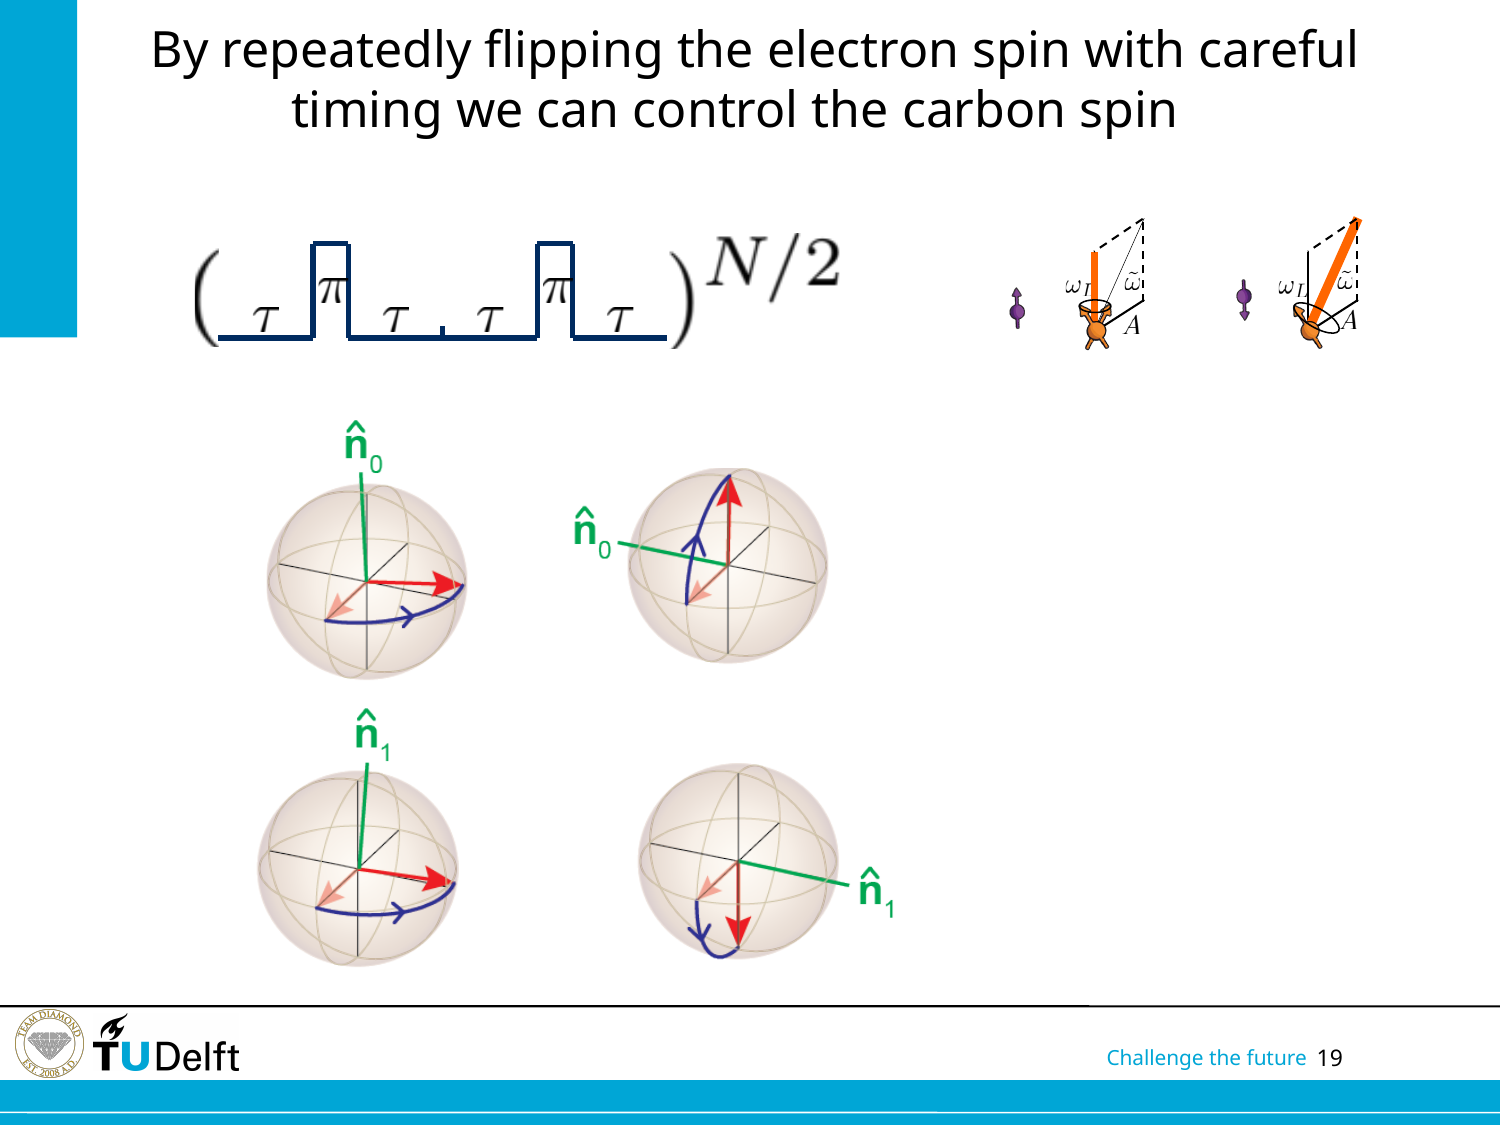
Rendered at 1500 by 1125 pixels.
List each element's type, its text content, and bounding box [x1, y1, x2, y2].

picture [15, 1009, 84, 1078]
picture [266, 420, 501, 710]
picture [606, 762, 897, 980]
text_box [1224, 217, 1359, 351]
picture [237, 706, 460, 996]
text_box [997, 217, 1145, 351]
title By repeatedly flipping the electron spin with careful timing we can control the carbon spin [150, 12, 1447, 138]
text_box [444, 243, 659, 339]
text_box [218, 243, 444, 339]
picture [572, 467, 854, 685]
picture [194, 247, 220, 347]
picture [93, 1013, 239, 1071]
picture [668, 233, 840, 349]
